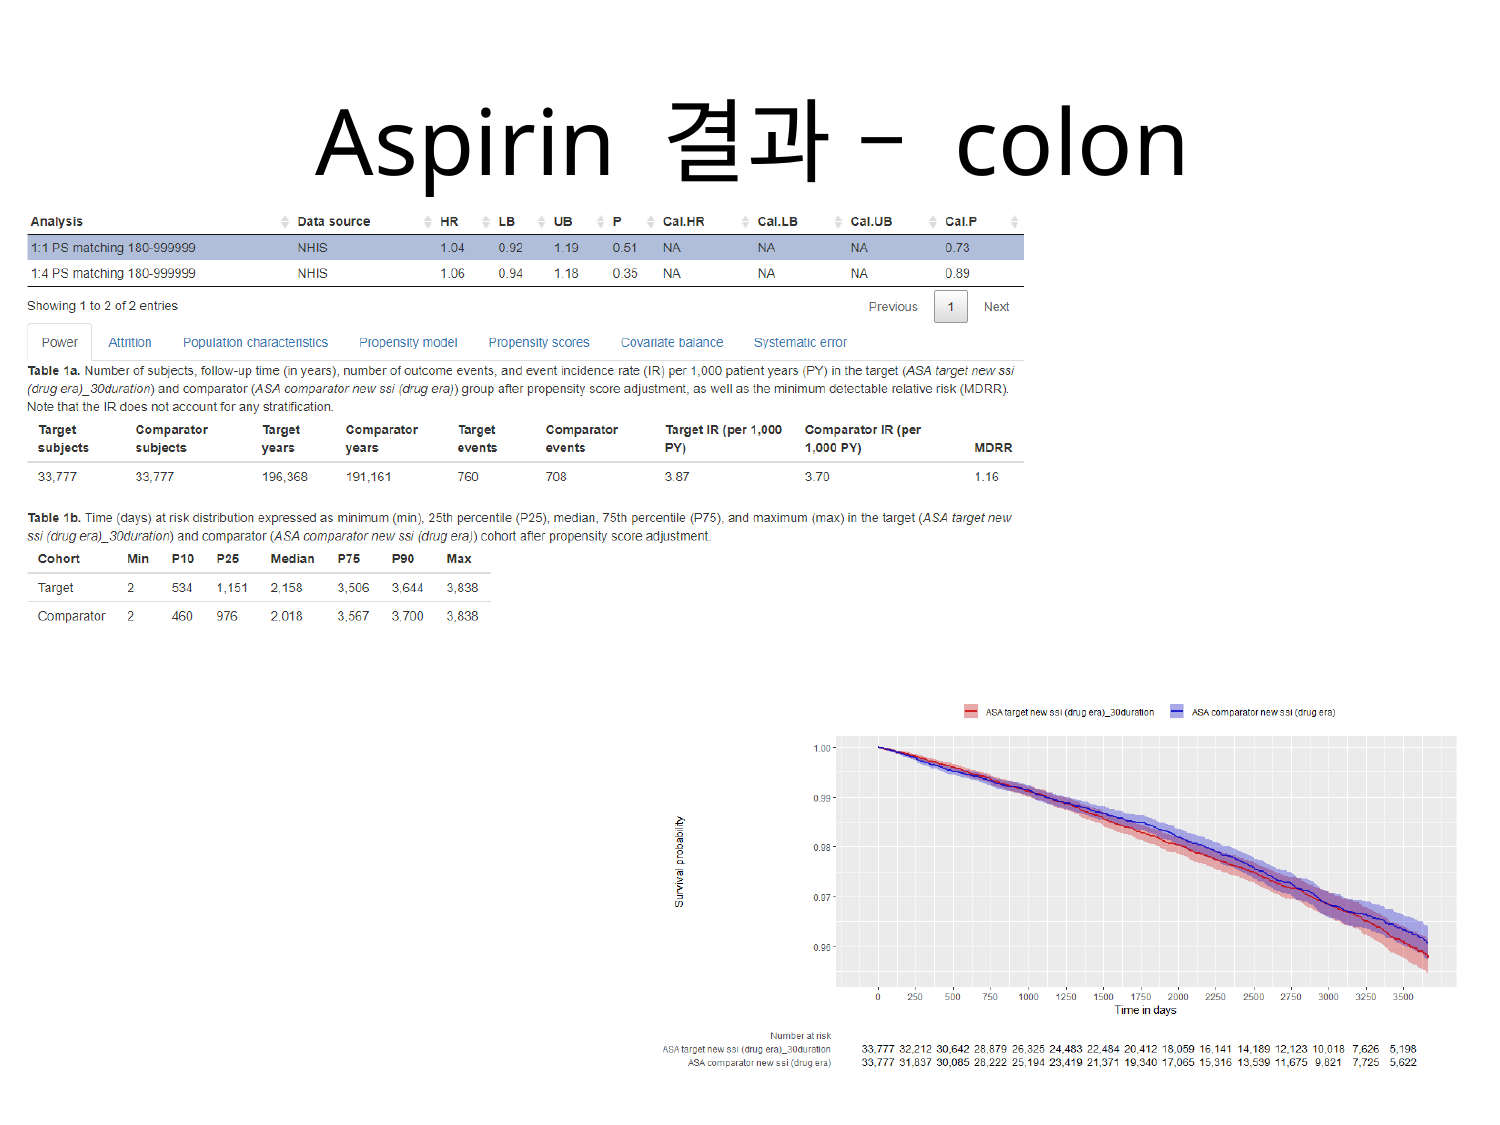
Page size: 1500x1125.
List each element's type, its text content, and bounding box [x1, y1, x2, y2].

picture [17, 207, 1027, 641]
title Aspirin 결과 – colon [5, 45, 1500, 233]
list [643, 692, 1462, 1104]
